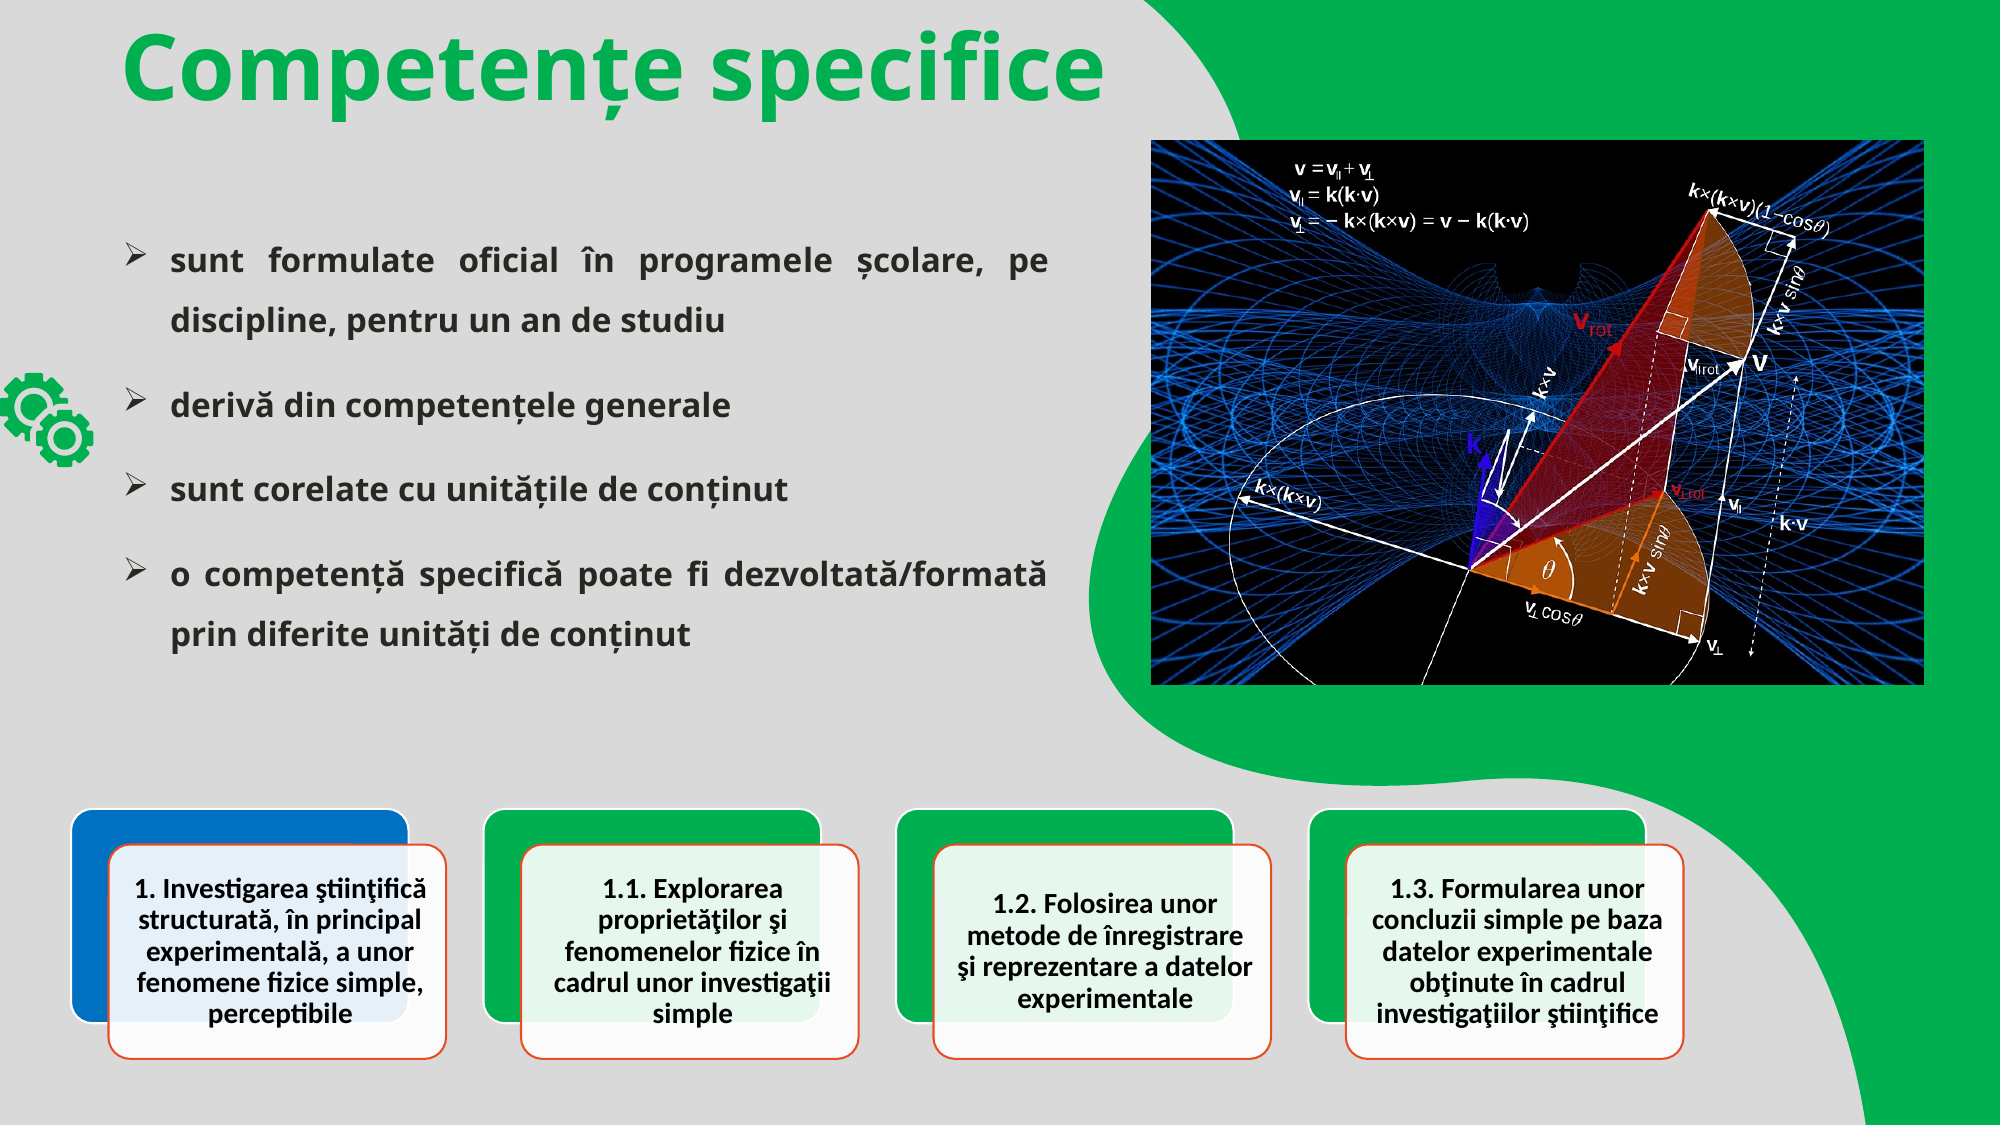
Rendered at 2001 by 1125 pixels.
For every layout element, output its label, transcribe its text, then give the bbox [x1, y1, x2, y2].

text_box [0, 808, 1781, 1059]
text_box Competențe specifice [31, 13, 1198, 128]
picture [1151, 140, 1924, 685]
text_box [1088, 0, 2000, 1125]
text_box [0, 372, 94, 468]
text_box sunt formulate oficial în programele școlare, pe discipline, pentru un an de studiu derivă din competențele generale sunt corelate cu unitățile de conținut o competență specifică poate fi dezvoltată/formată prin diferite unități de conținut [108, 211, 1064, 661]
